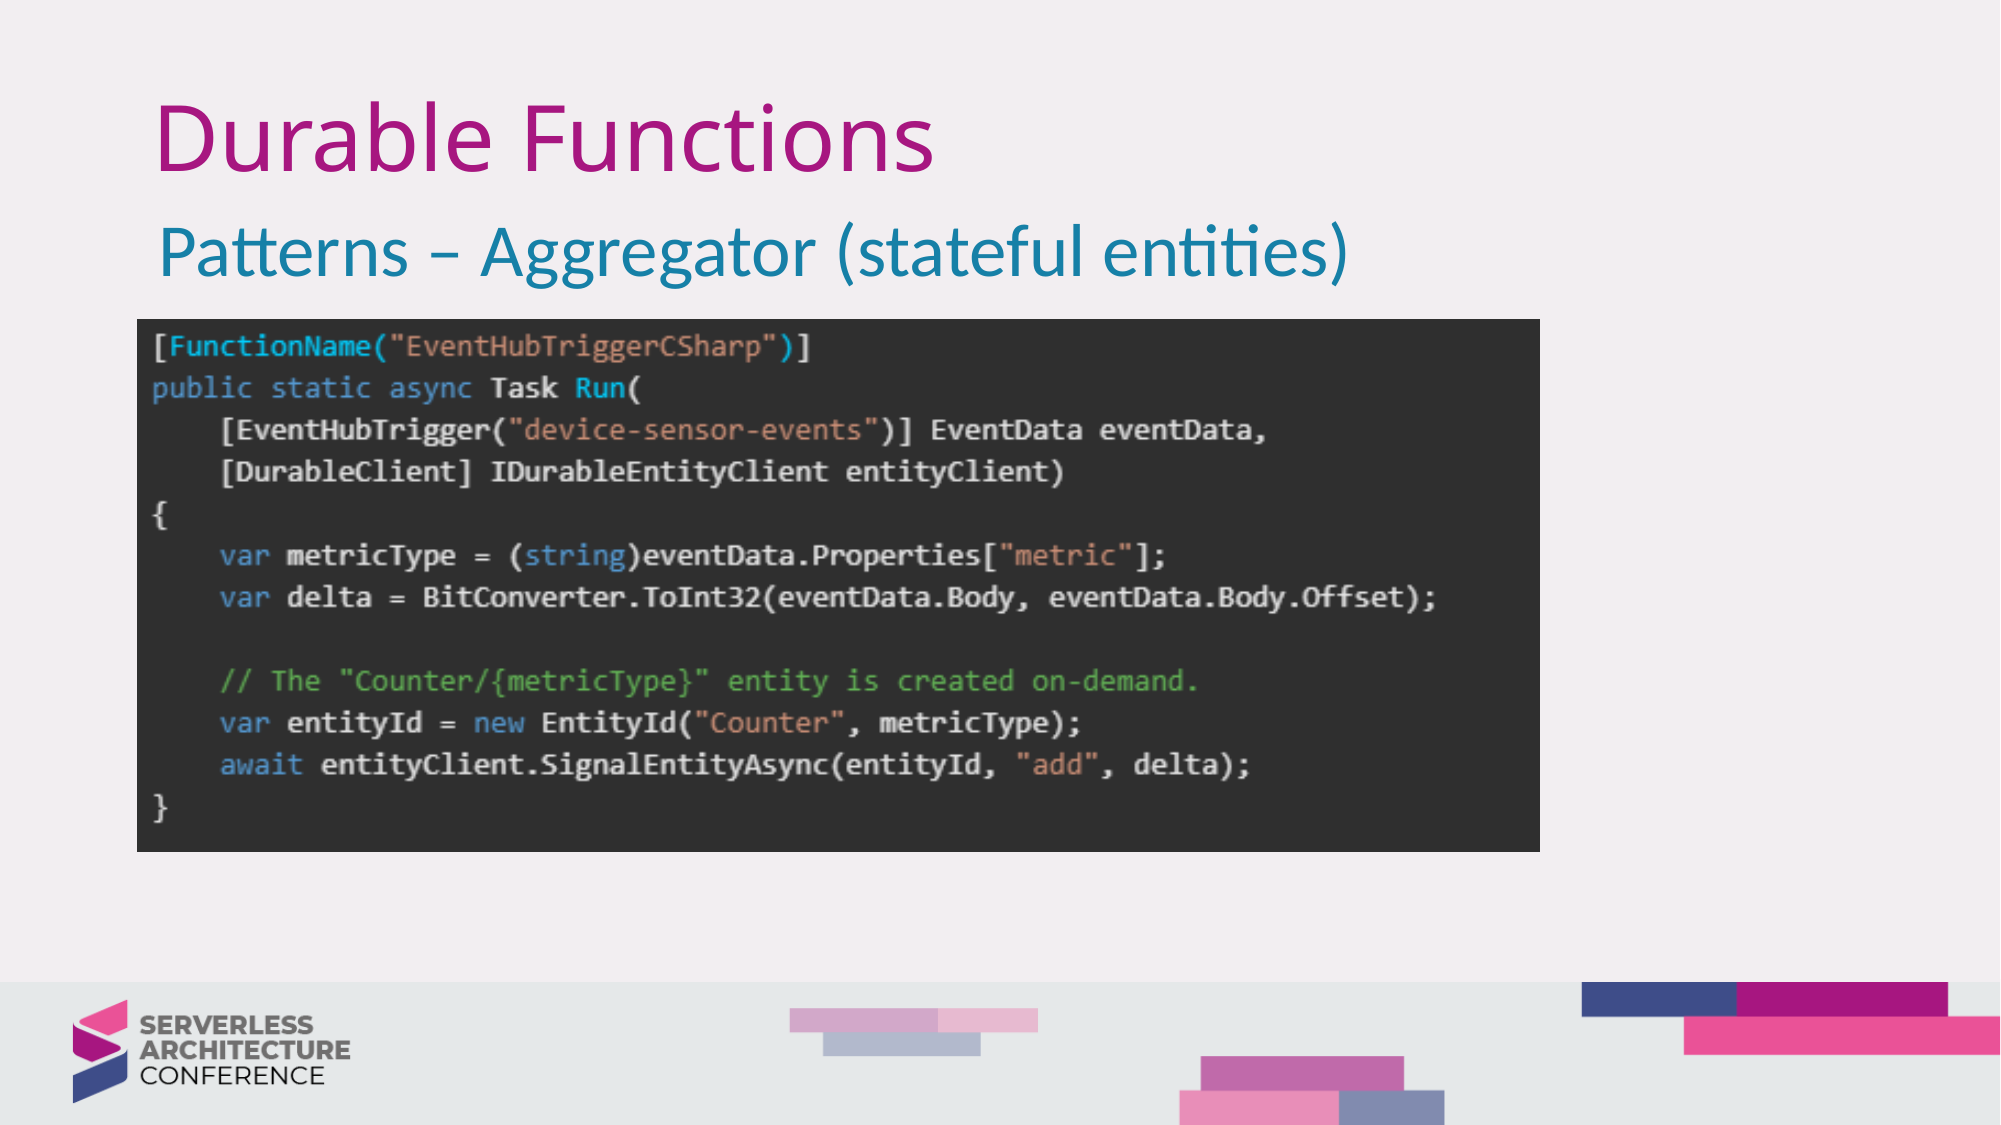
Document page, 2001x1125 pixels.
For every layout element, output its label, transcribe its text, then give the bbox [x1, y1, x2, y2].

title Durable Functions [137, 32, 1863, 251]
picture [0, 0, 2001, 1125]
text_box Patterns – Aggregator (stateful entities) [143, 193, 1368, 299]
